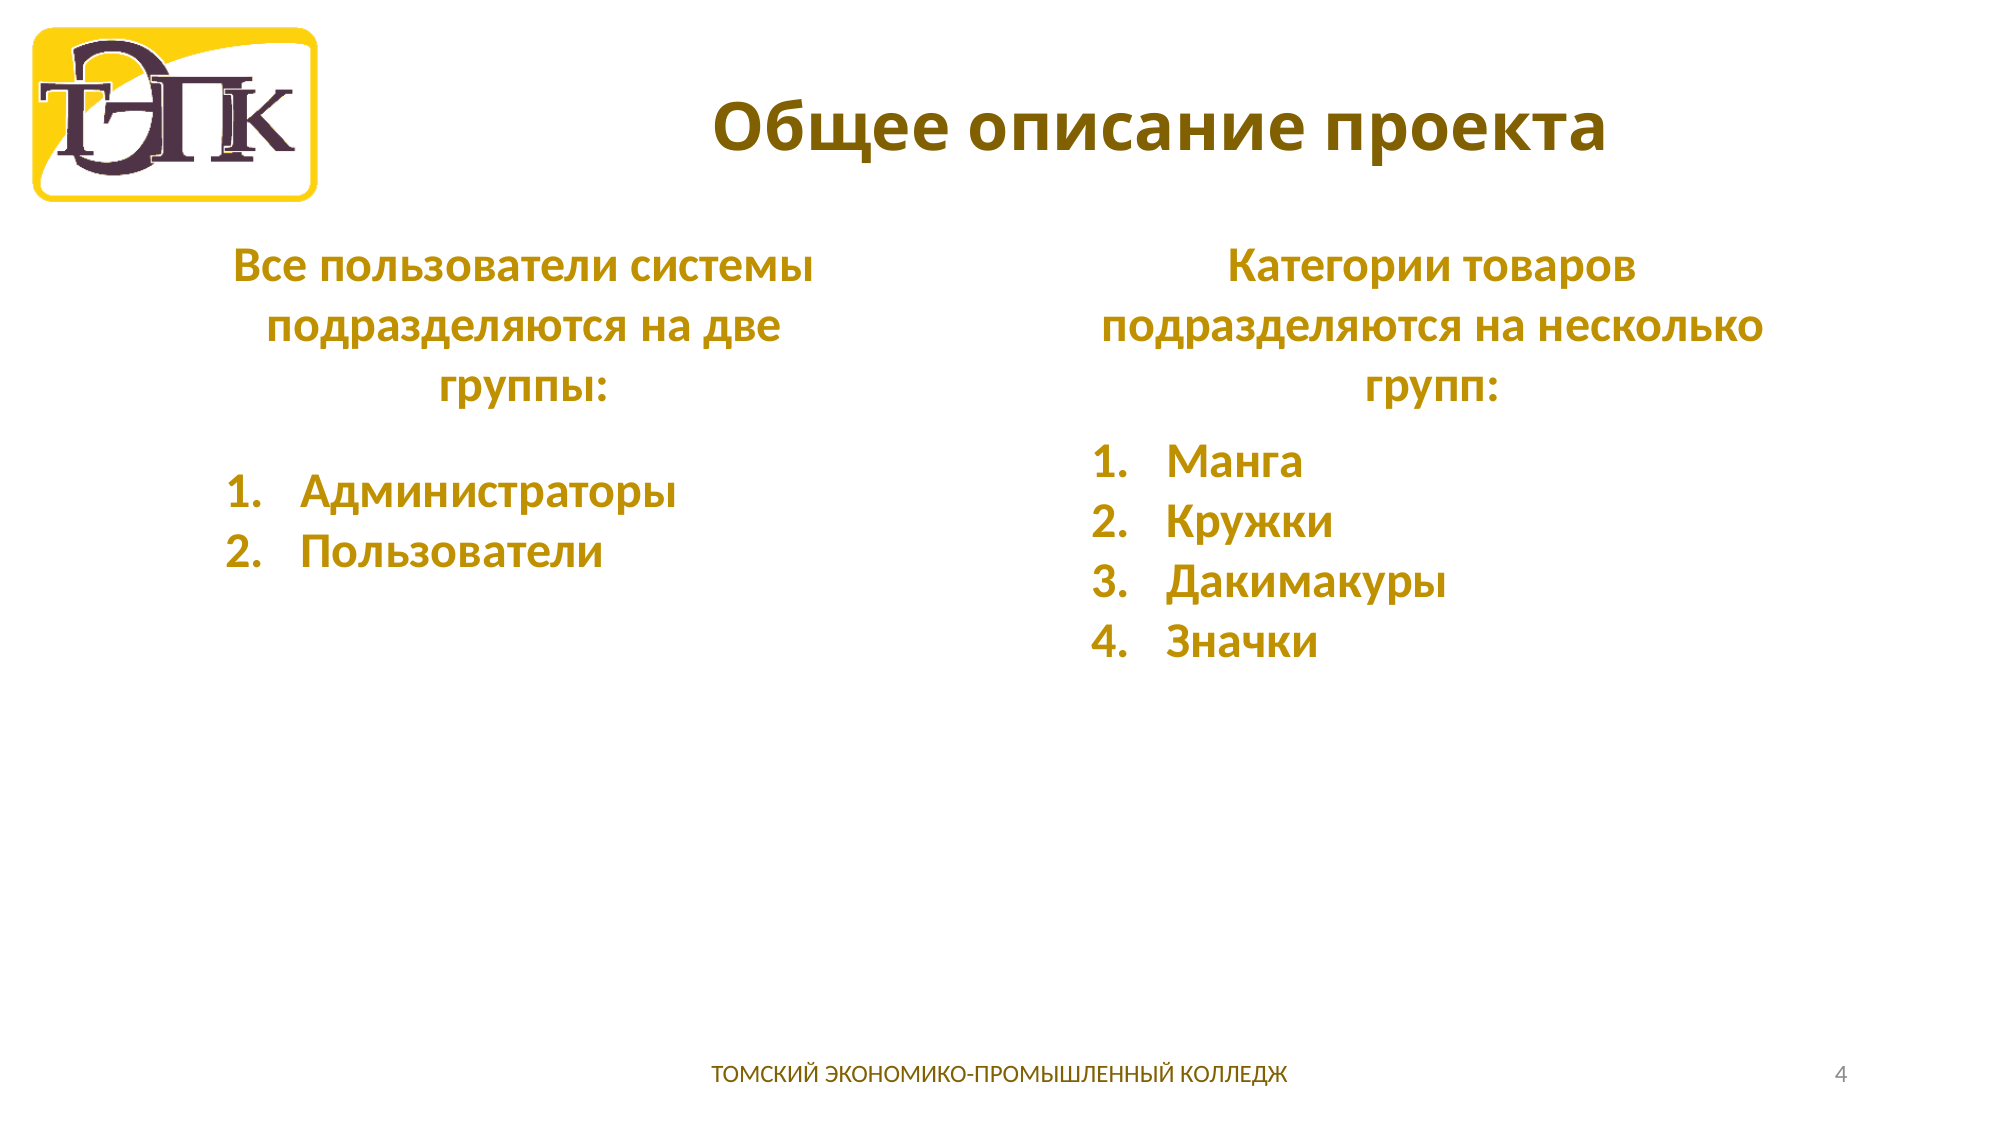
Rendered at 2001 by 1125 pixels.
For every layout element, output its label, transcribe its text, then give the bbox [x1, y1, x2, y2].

slide_number 4 [1412, 1042, 1863, 1103]
title Общее описание проекта [320, 25, 2000, 233]
text_box Все пользователи системы подразделяются на две группы: [167, 291, 882, 352]
footer ТОМСКИЙ ЭКОНОМИКО-ПРОМЫШЛЕННЫЙ КОЛЛЕДЖ [662, 1042, 1338, 1103]
text_box Манга Кружки Дакимакуры Значки [1076, 517, 1790, 578]
text_box Категории товаров подразделяются на несколько групп: [1076, 291, 1790, 352]
text_box Администраторы Пользователи [210, 487, 924, 548]
picture [28, 25, 321, 203]
